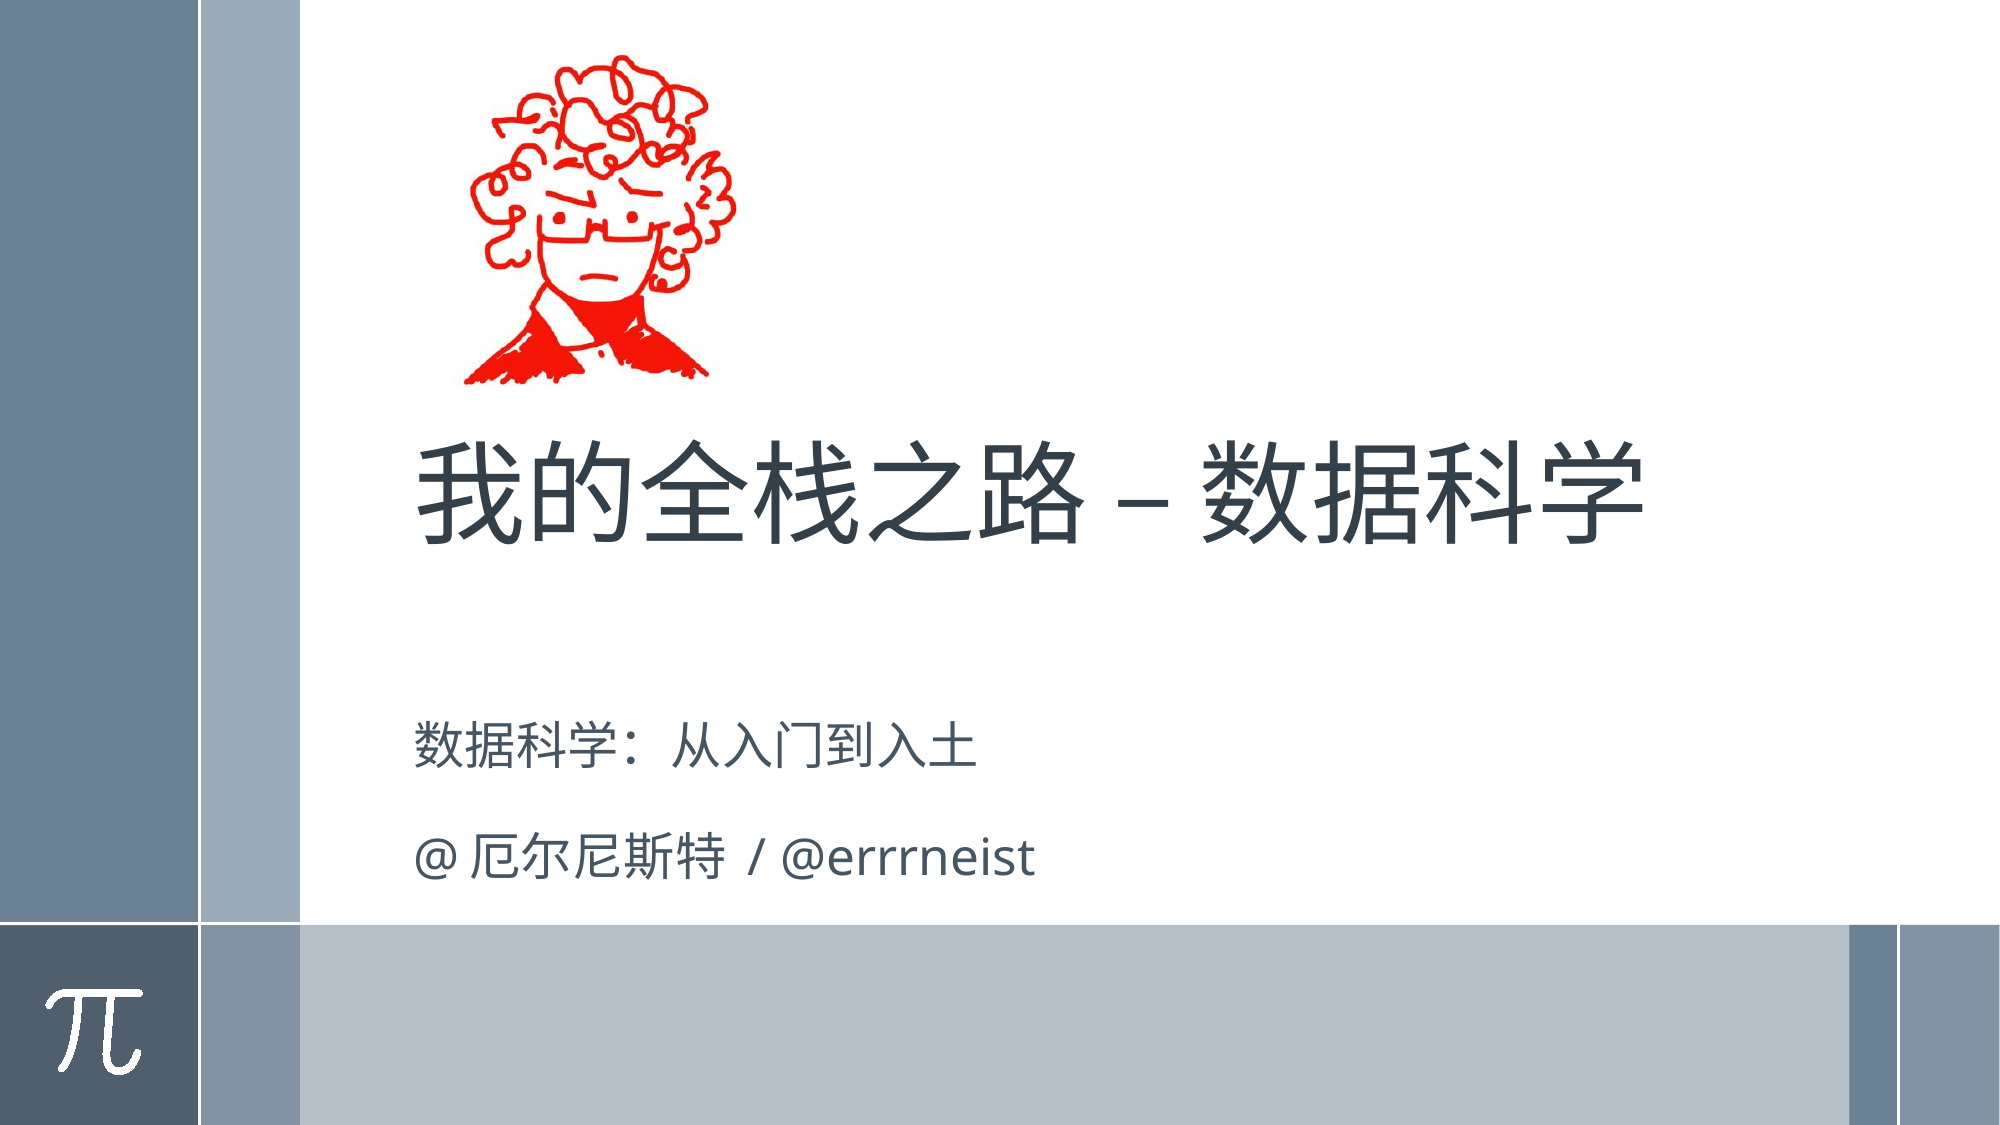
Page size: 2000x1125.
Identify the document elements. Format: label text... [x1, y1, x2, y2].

title 我的全栈之路 – 数据科学 [398, 262, 1765, 703]
subtitle 数据科学：从入门到入土 @厄尔尼斯特 / @errrneist [398, 712, 1632, 896]
picture [398, 24, 783, 410]
